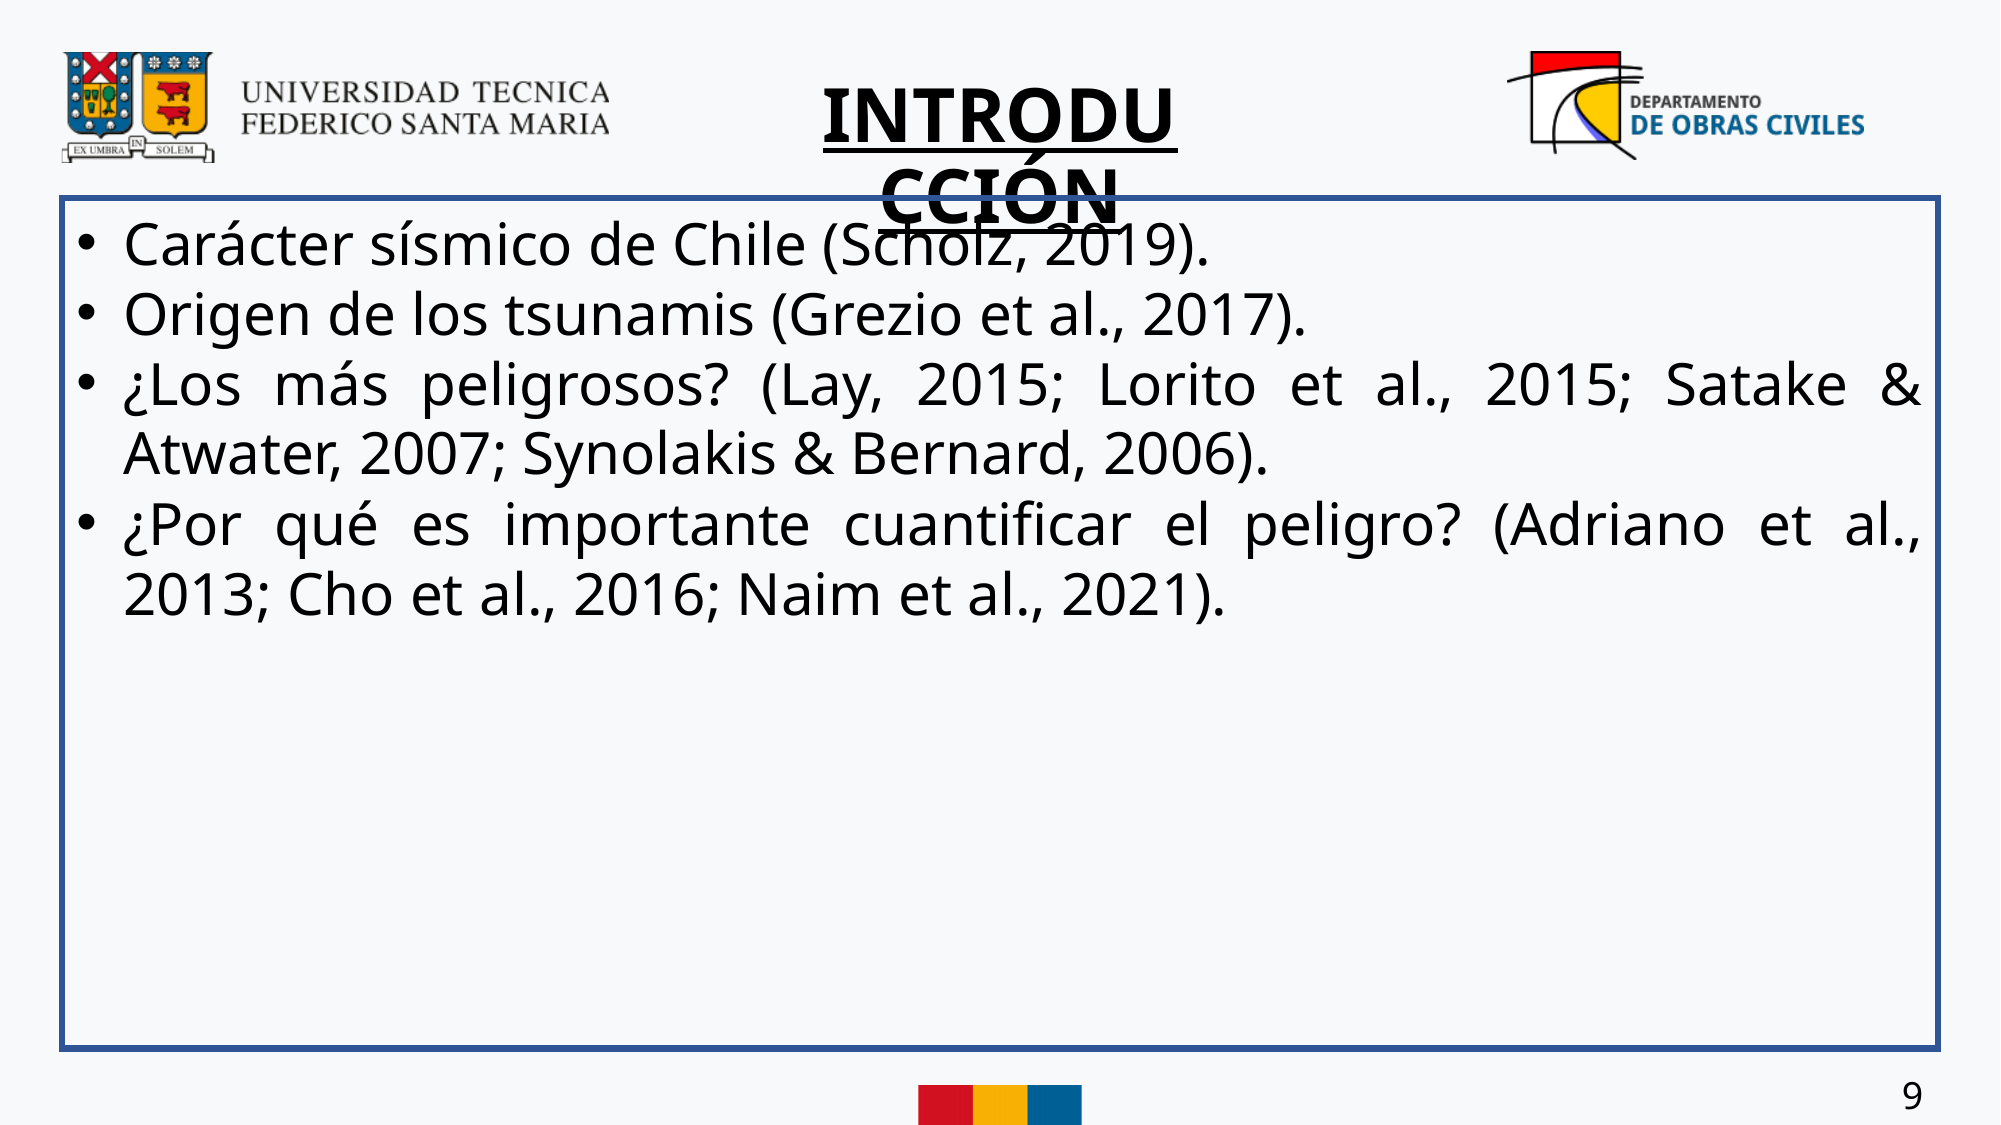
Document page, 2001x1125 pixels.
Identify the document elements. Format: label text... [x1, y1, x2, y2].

picture [918, 1085, 1082, 1125]
text_box [61, 635, 1939, 1050]
text_box INTRODUCCIÓN [784, 70, 1216, 181]
text_box 9 [1867, 1064, 1939, 1125]
picture [61, 51, 609, 163]
text_box Carácter sísmico de Chile (Scholz, 2019). Origen de los tsunamis (Grezio et al., 2017). ¿Los más peligrosos? (Lay, 2015; Lorito et al., 2015; Satake & Atwater, 2007; Synolakis & Bernard, 2006). ¿Por qué es importante cuantificar el peligro? (Adriano et al., 2013; Cho et al., 2016; Naim et al., 2021). [61, 199, 1939, 635]
picture [1507, 51, 1939, 163]
